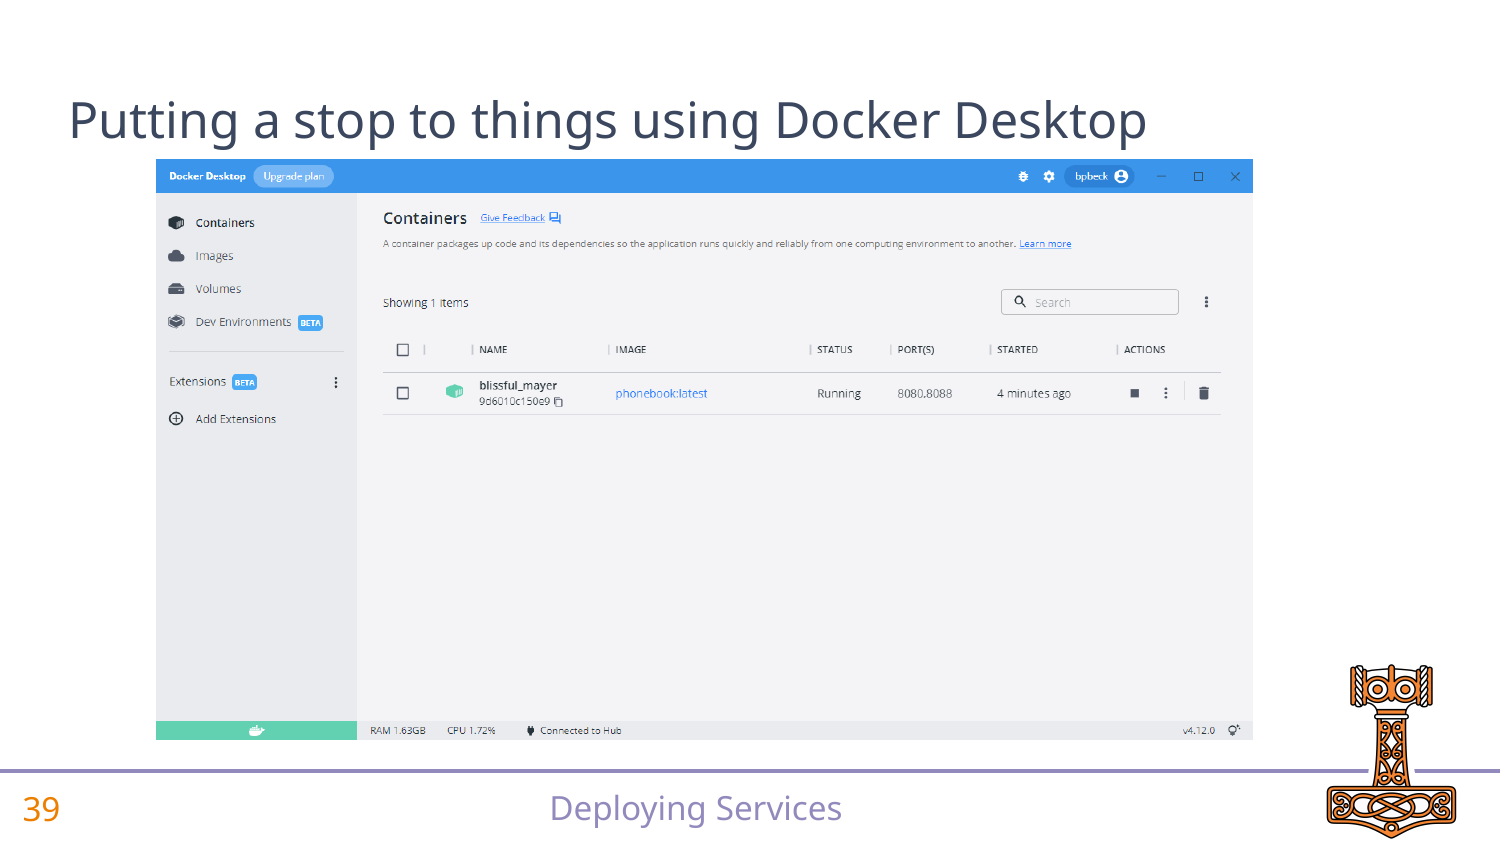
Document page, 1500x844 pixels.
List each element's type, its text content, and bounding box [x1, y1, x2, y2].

title Putting a stop to things using Docker Desktop [53, 43, 1203, 157]
picture [1320, 655, 1461, 844]
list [155, 159, 1253, 740]
